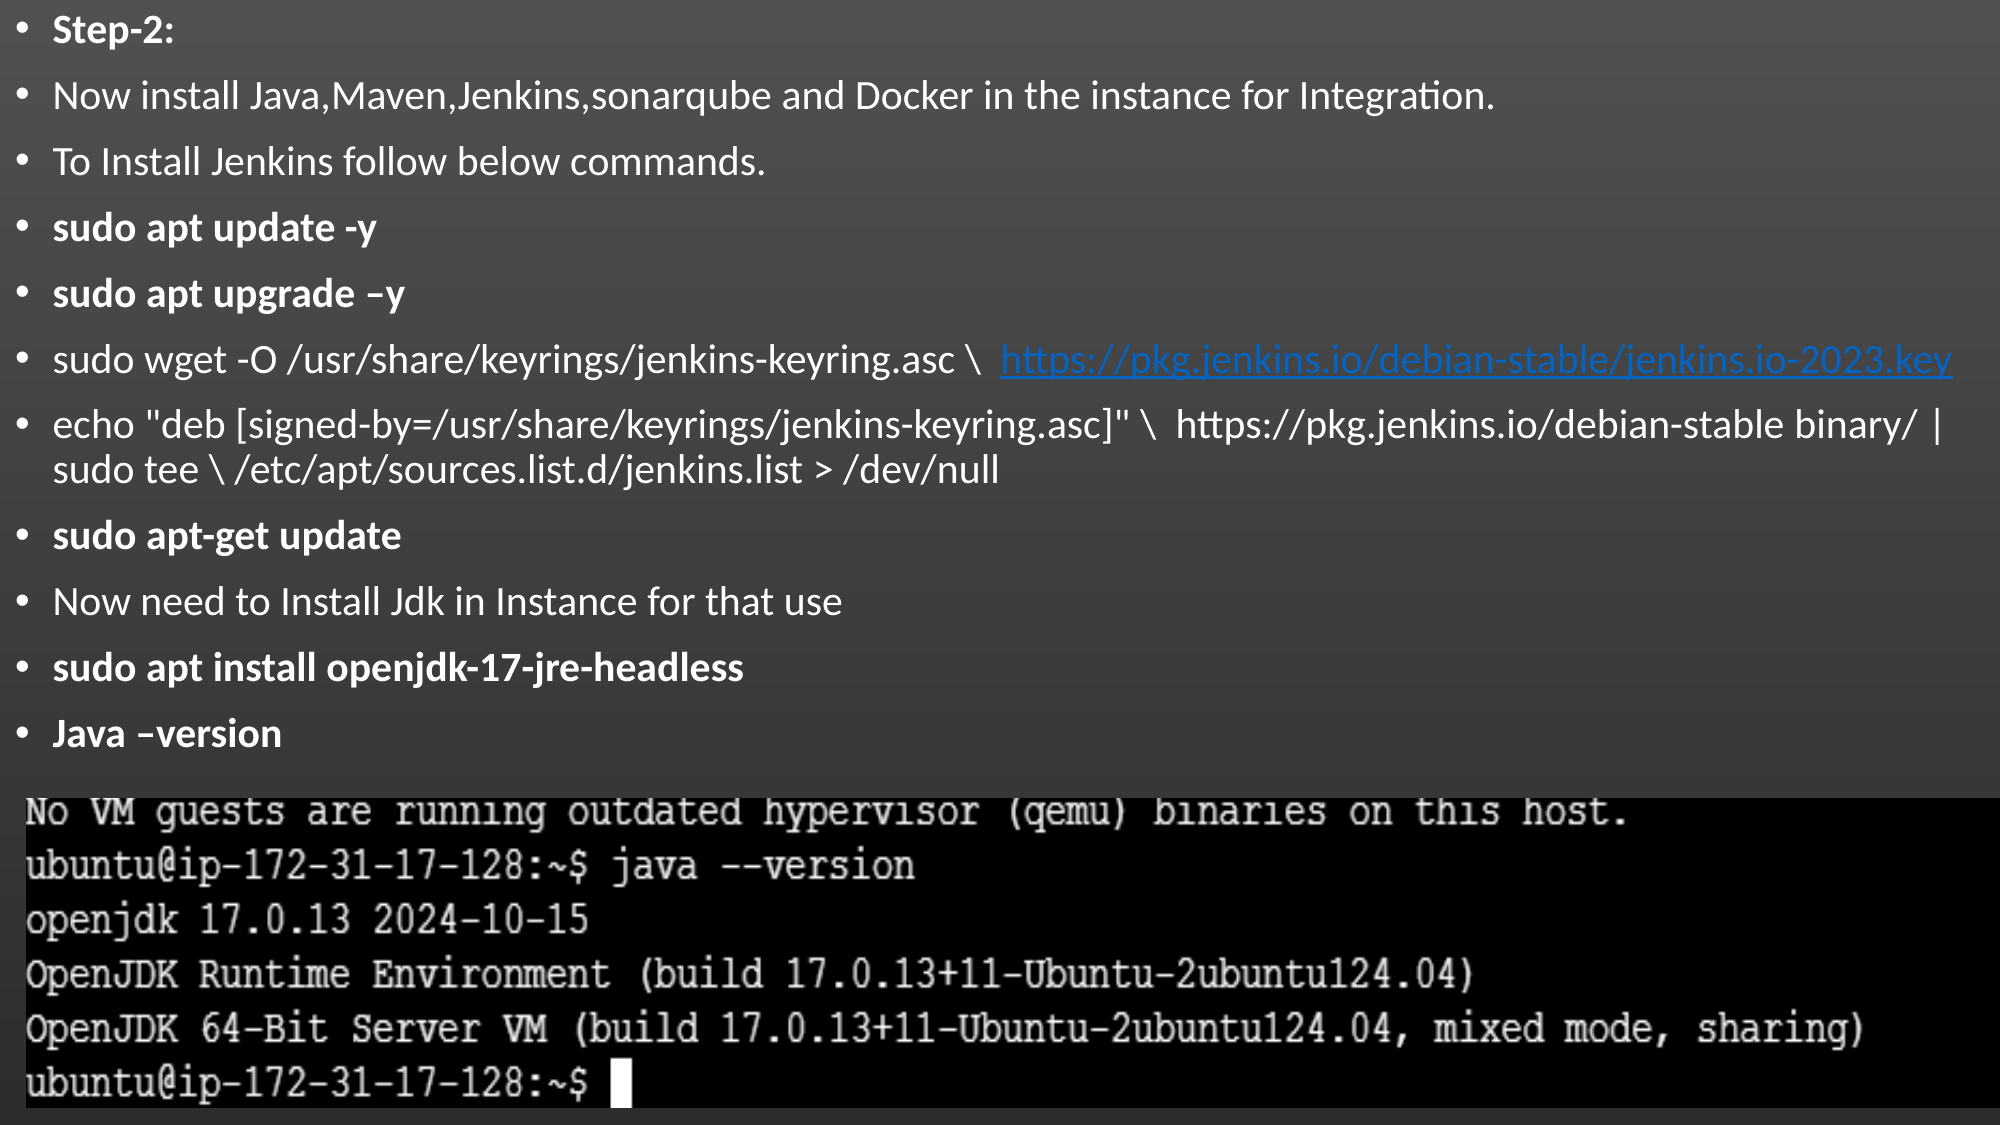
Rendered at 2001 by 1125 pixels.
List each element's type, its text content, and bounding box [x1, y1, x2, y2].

list Step-2: Now install Java,Maven,Jenkins,sonarqube and Docker in the instance for Integration. To Install Jenkins follow below commands. sudo apt update -y sudo apt upgrade –y sudo wget -O /usr/share/keyrings/jenkins-keyring.asc \ https://pkg.jenkins.io/debian-stable/jenkins.io-2023.key echo "deb [signed-by=/usr/share/keyrings/jenkins-keyring.asc]" \ https://pkg.jenkins.io/debian-stable binary/ | sudo tee \ /etc/apt/sources.list.d/jenkins.list > /dev/null sudo apt-get update Now need to Install Jdk in Instance for that use sudo apt install openjdk-17-jre-headless Java –version [0, 0, 2000, 1125]
picture [26, 798, 2000, 1108]
